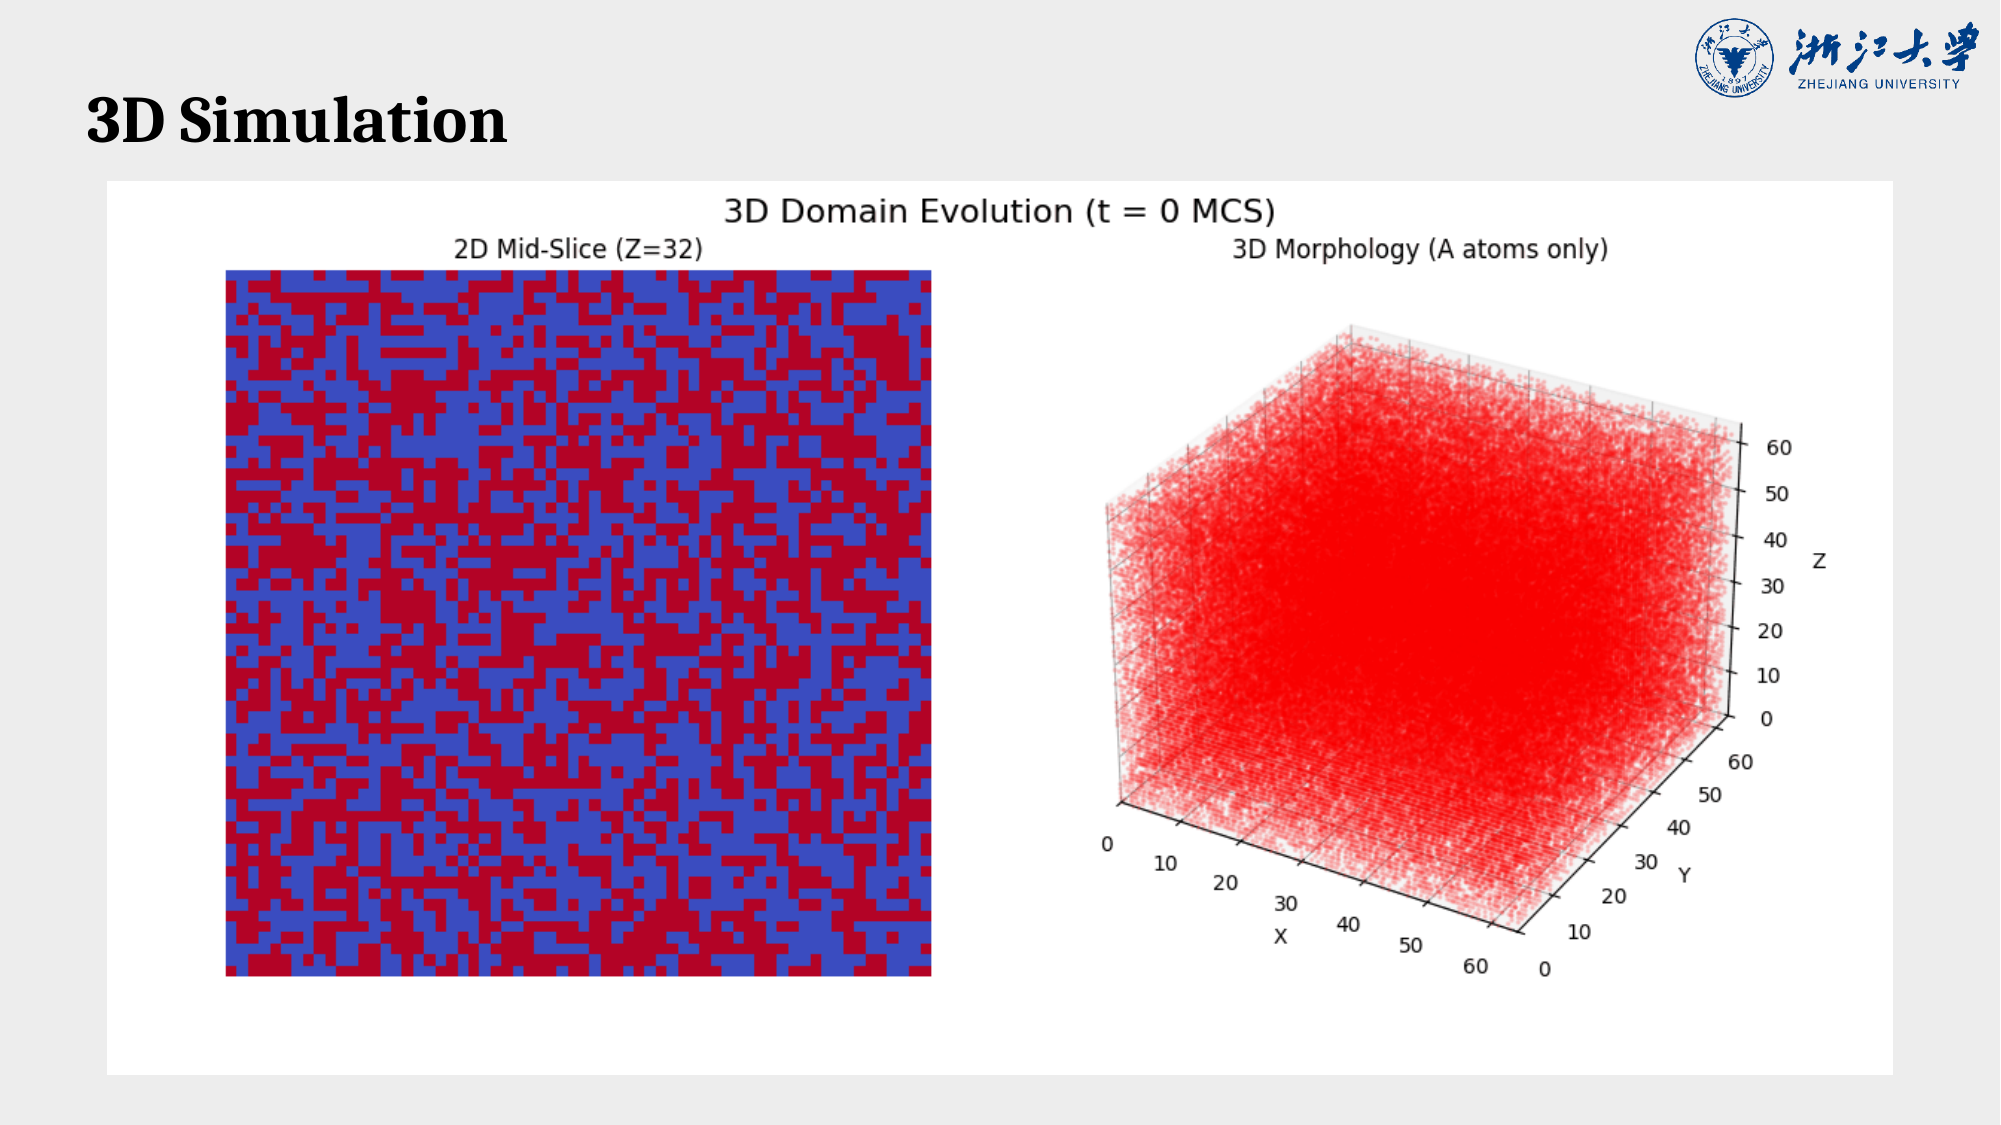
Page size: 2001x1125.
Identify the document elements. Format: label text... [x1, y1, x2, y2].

picture [107, 181, 1893, 1075]
picture [1660, 0, 2000, 133]
text_box 3D Simulation [72, 68, 558, 163]
